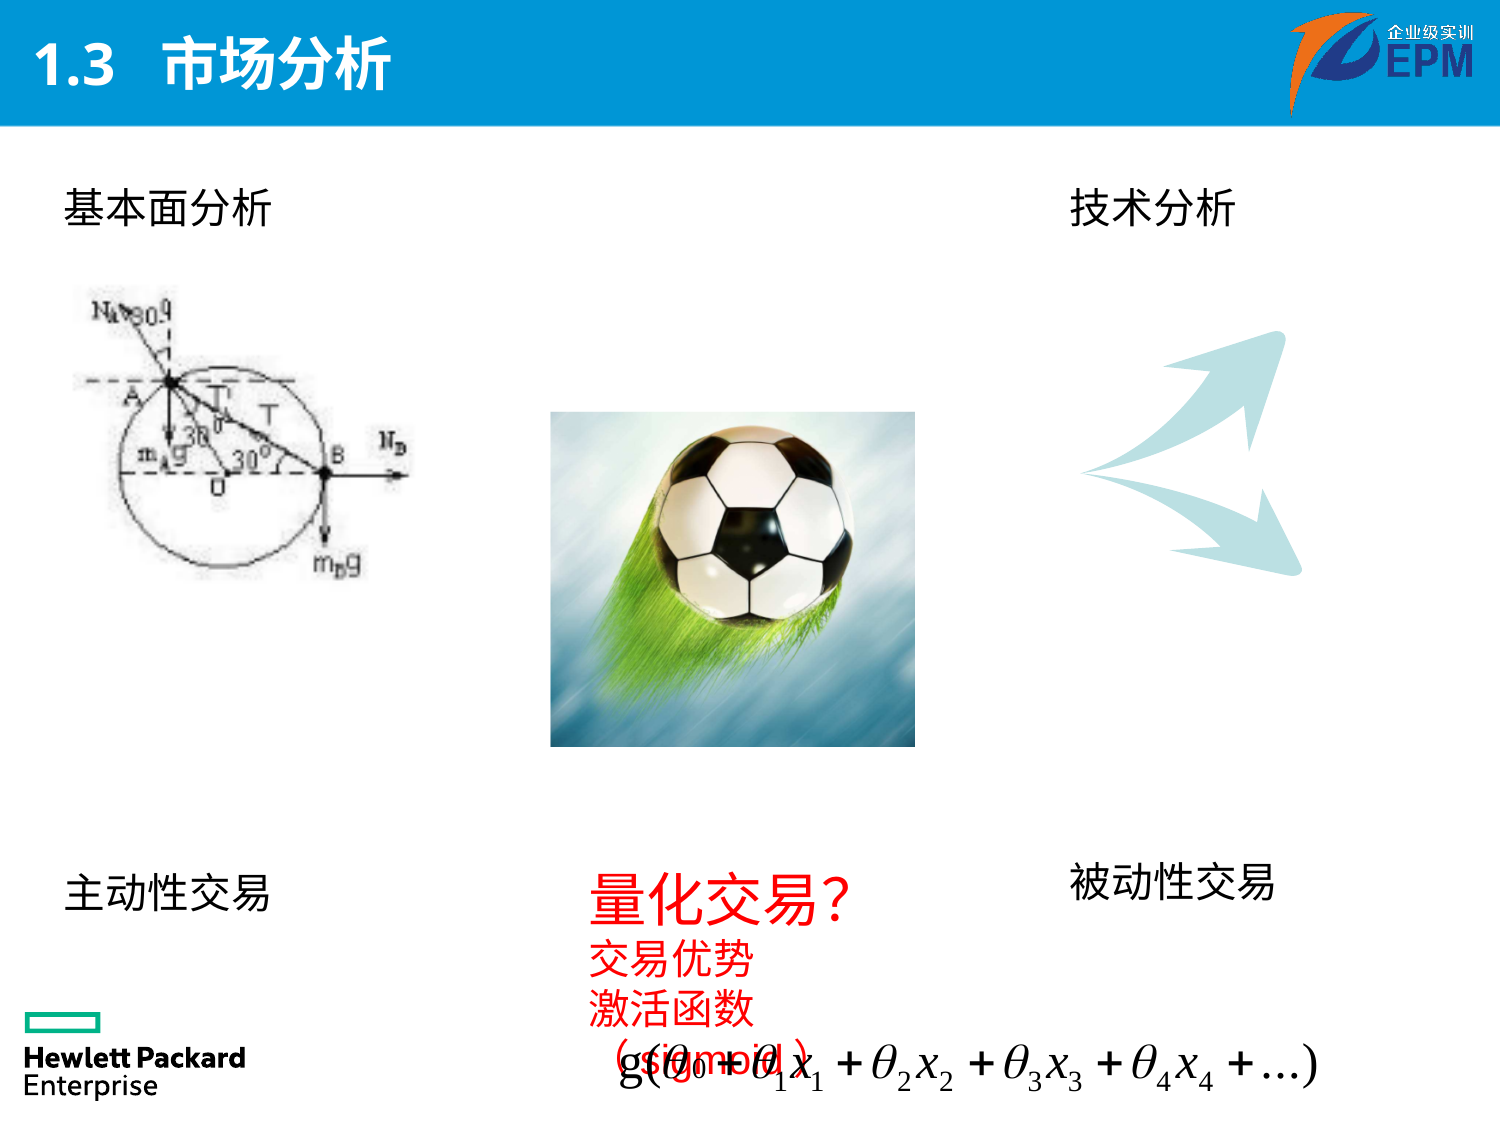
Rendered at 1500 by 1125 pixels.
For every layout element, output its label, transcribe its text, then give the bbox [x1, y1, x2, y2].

picture [1416, 45, 1437, 76]
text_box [611, 1028, 1323, 1105]
picture [1443, 45, 1471, 76]
title 1.3 市场分析 [17, 0, 1056, 125]
text_box 量化交易？ 交易优势 激活函数（sigmoid） [573, 855, 985, 1091]
text_box 基本面分析 [49, 174, 345, 240]
text_box 技术分析 [1055, 174, 1351, 240]
picture [0, 126, 1500, 1125]
text_box 主动性交易 [49, 859, 345, 924]
picture [1312, 21, 1379, 80]
picture [1388, 45, 1409, 76]
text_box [1080, 331, 1303, 576]
text_box 被动性交易 [1055, 848, 1351, 914]
picture [1447, 26, 1451, 37]
picture [1291, 13, 1368, 112]
picture [1428, 26, 1432, 37]
